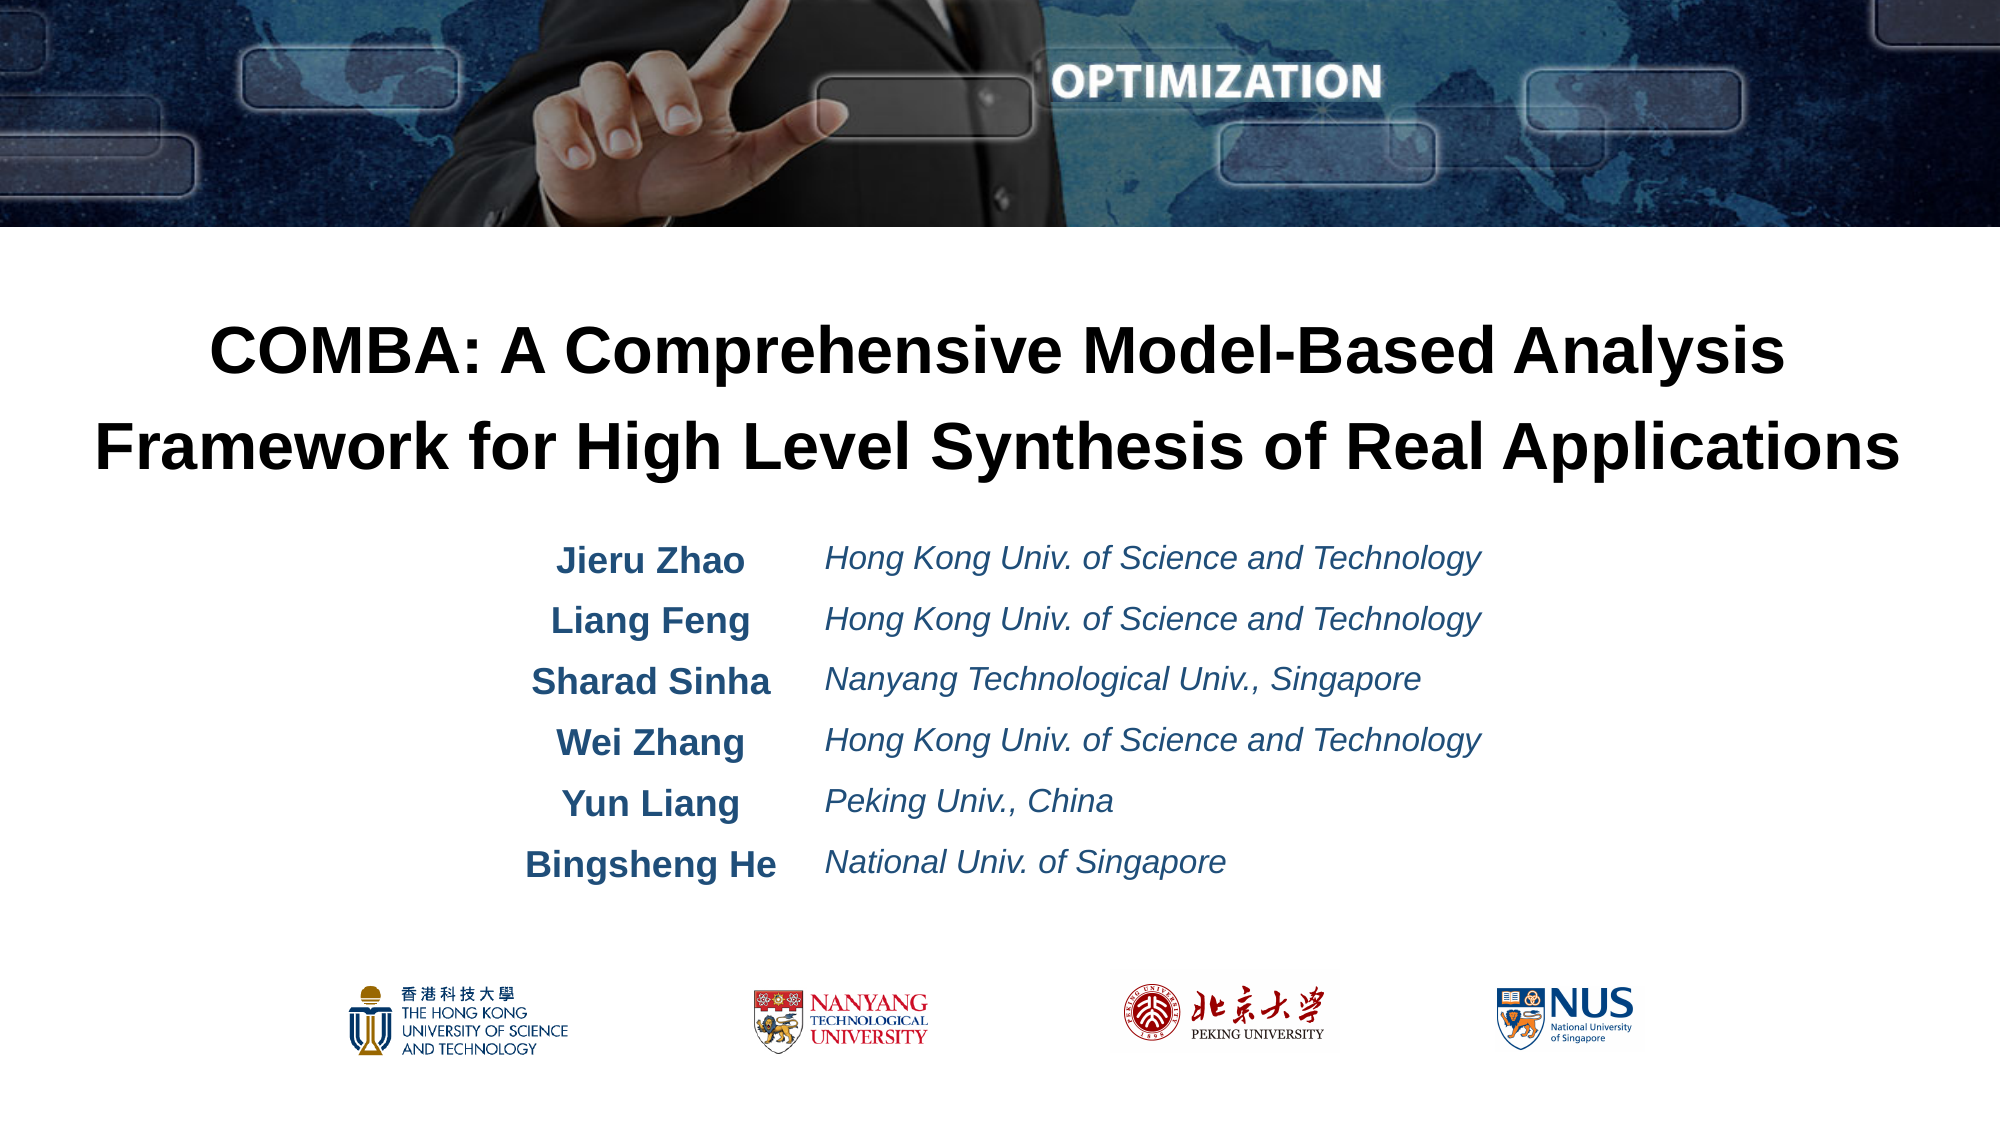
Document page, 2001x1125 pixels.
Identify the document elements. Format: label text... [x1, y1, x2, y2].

picture [347, 984, 569, 1056]
picture [750, 987, 929, 1059]
table_cell Liang Feng [493, 593, 810, 653]
picture [1495, 986, 1645, 1052]
table_header Jieru Zhao [493, 532, 810, 593]
table_header Hong Kong Univ. of Science and Technology [810, 532, 1603, 593]
table_cell Hong Kong Univ. of Science and Technology [810, 714, 1603, 775]
table_cell Wei Zhang [493, 714, 810, 775]
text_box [0, 0, 2000, 227]
table_cell Nanyang Technological Univ., Singapore [810, 653, 1603, 714]
table_cell Yun Liang [493, 775, 810, 836]
title COMBA: A Comprehensive Model-Based Analysis Framework for High Level Synthesis of Real Applications [17, 253, 1980, 491]
table_cell Bingsheng He [493, 836, 810, 893]
table_cell National Univ. of Singapore [810, 836, 1603, 893]
table_cell Sharad Sinha [493, 653, 810, 714]
table_cell Peking Univ., China [810, 775, 1603, 836]
table_cell Hong Kong Univ. of Science and Technology [810, 593, 1603, 653]
picture [1110, 969, 1340, 1053]
